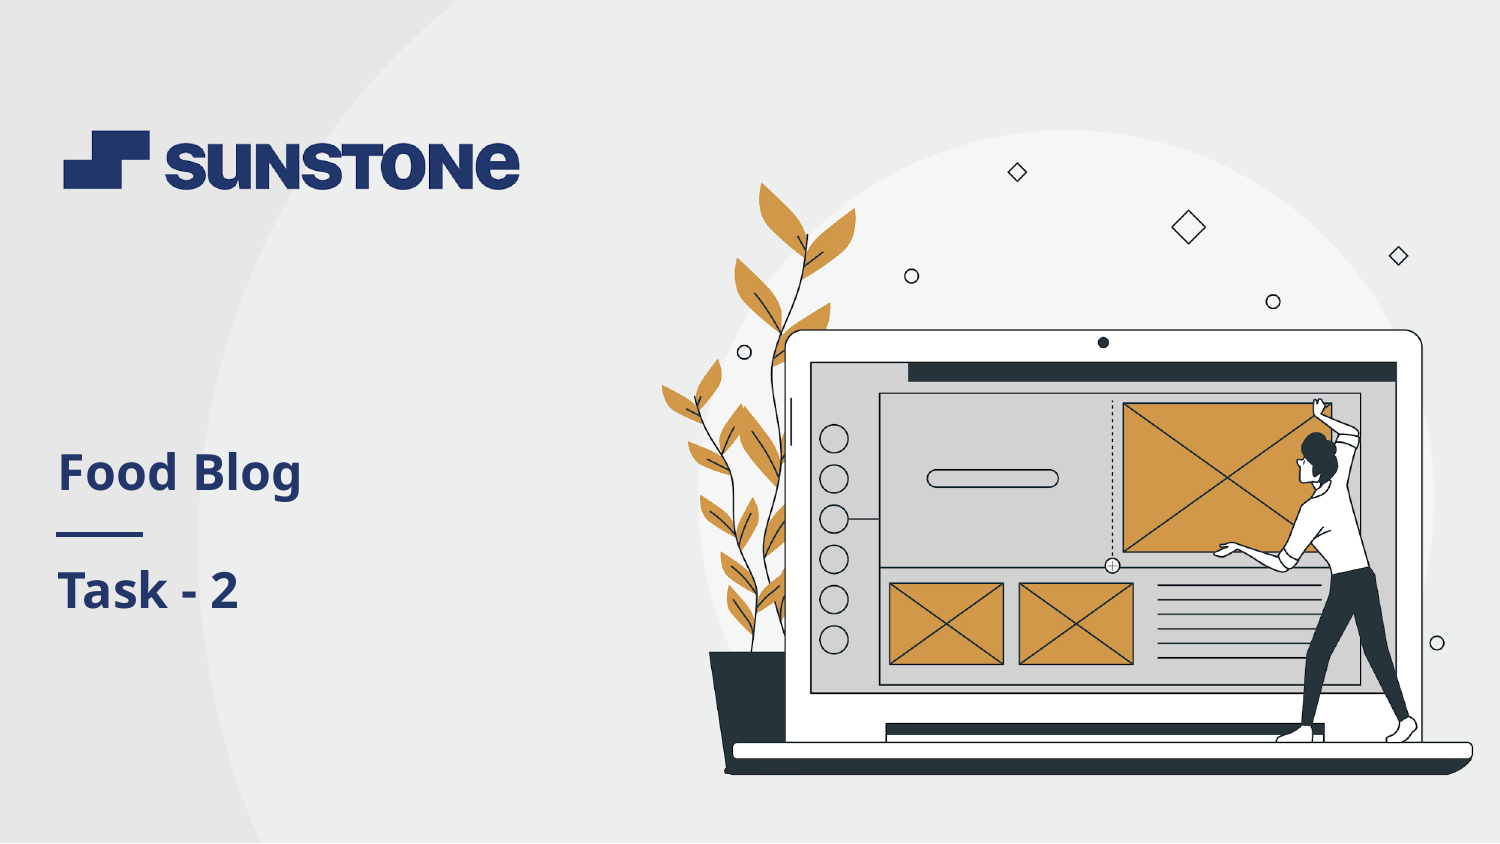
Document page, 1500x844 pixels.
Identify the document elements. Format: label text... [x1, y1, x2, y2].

picture [0, 0, 1500, 843]
list Task - 2 [42, 551, 649, 624]
list Food Blog [42, 433, 649, 506]
